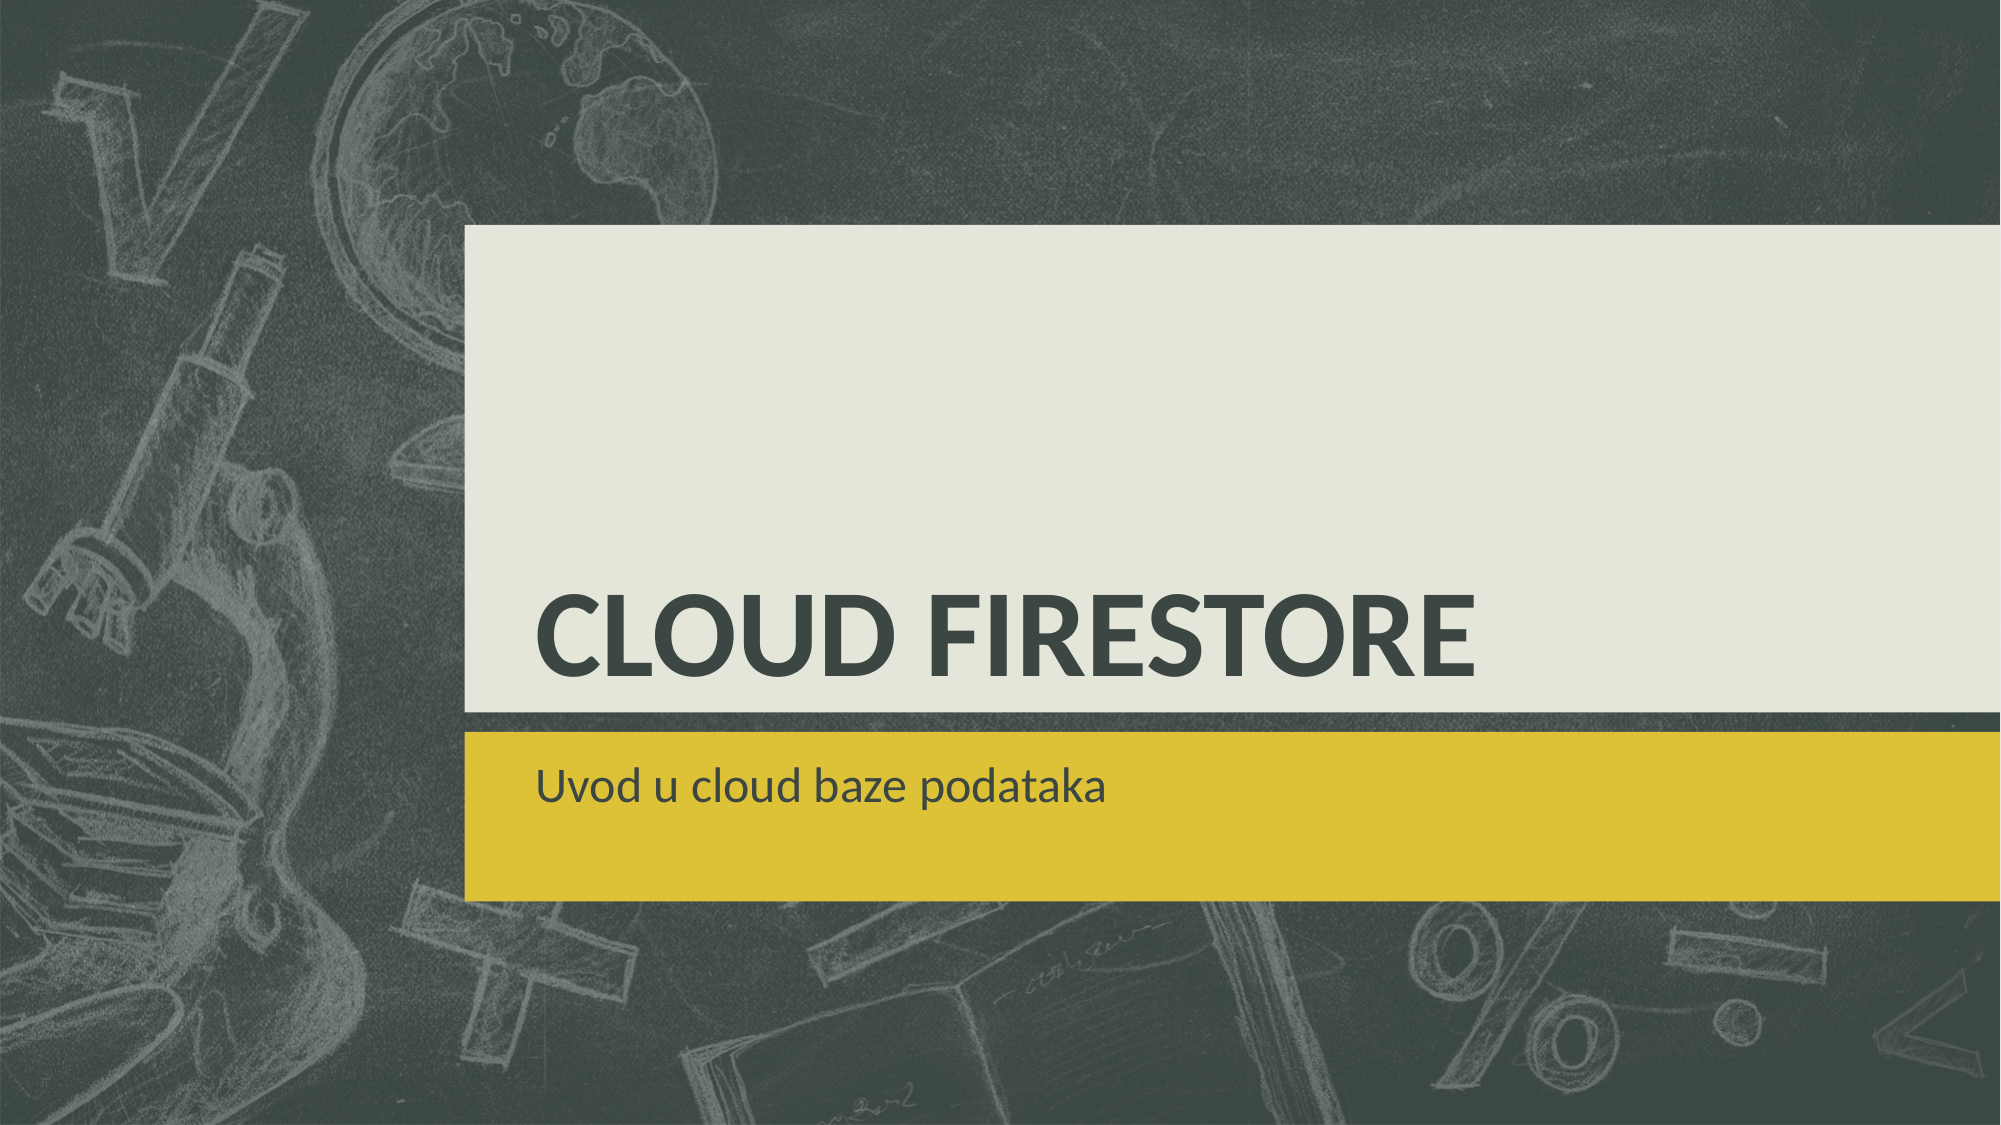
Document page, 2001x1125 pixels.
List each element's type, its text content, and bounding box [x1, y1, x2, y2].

picture [0, 0, 2001, 1125]
subtitle Uvod u cloud baze podataka [520, 744, 1916, 887]
title CLOUD FIRESTORE [520, 318, 1916, 711]
